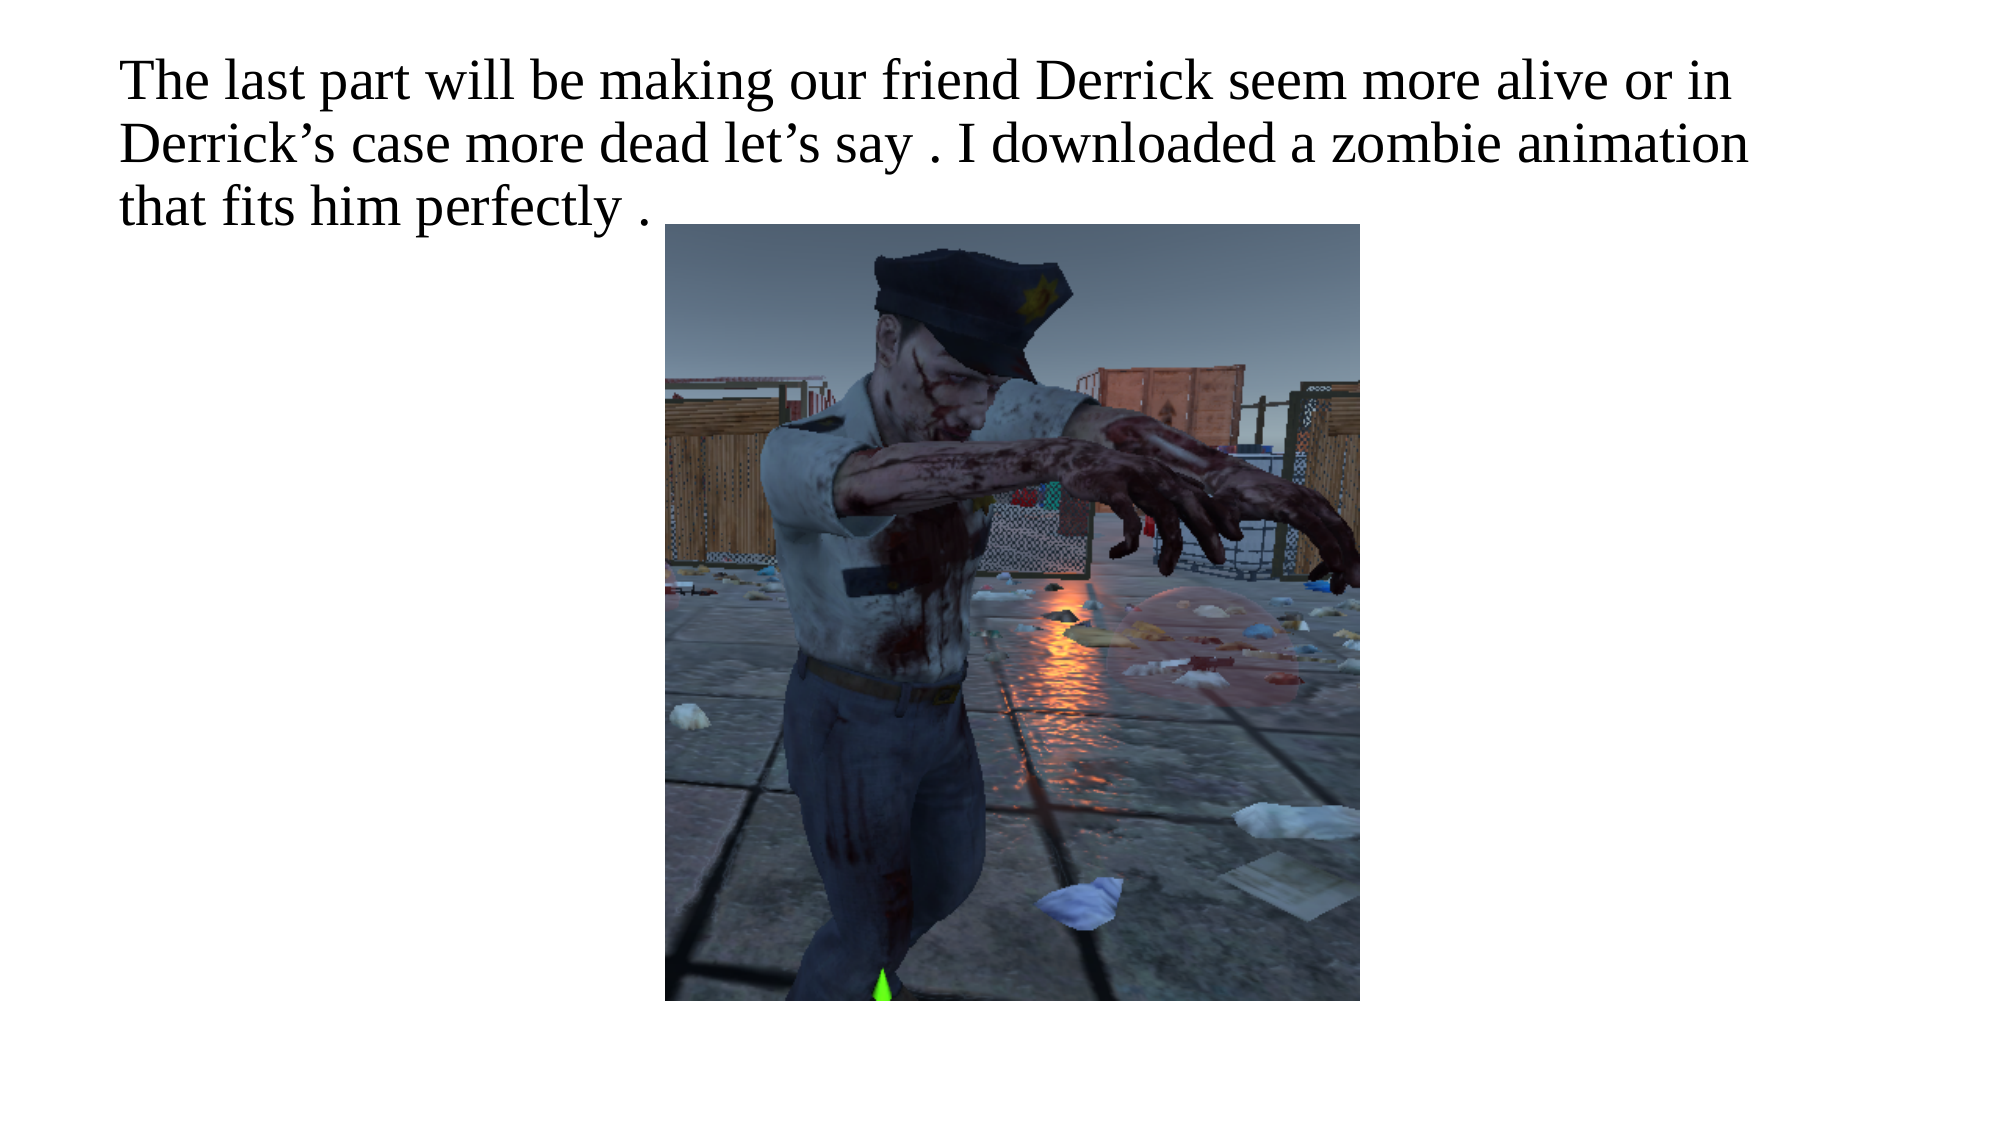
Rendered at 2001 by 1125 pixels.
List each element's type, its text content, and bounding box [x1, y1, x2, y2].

list The last part will be making our friend Derrick seem more alive or in Derrick’s case more dead let’s say . I downloaded a zombie animation that fits him perfectly . [104, 41, 1830, 1030]
picture [665, 224, 1360, 1001]
